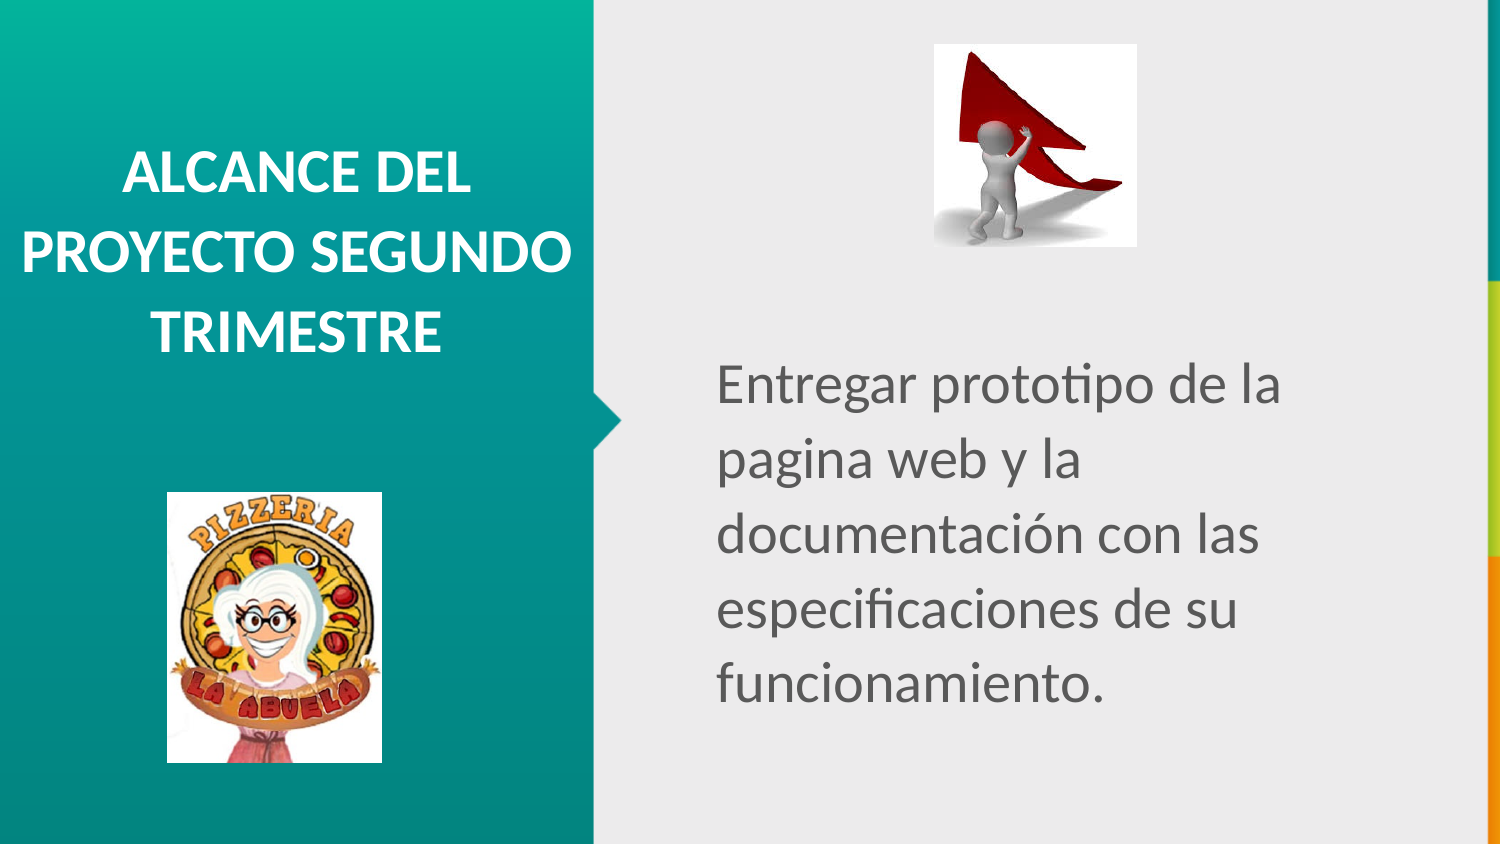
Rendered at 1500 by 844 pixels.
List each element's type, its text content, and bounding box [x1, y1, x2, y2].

picture [0, 0, 1500, 844]
text_box Entregar prototipo de la pagina web y la documentación con las especificaciones de su funcionamiento. [702, 333, 1452, 722]
text_box ALCANCE DEL PROYECTO SEGUNDO TRIMESTRE [0, 117, 595, 373]
